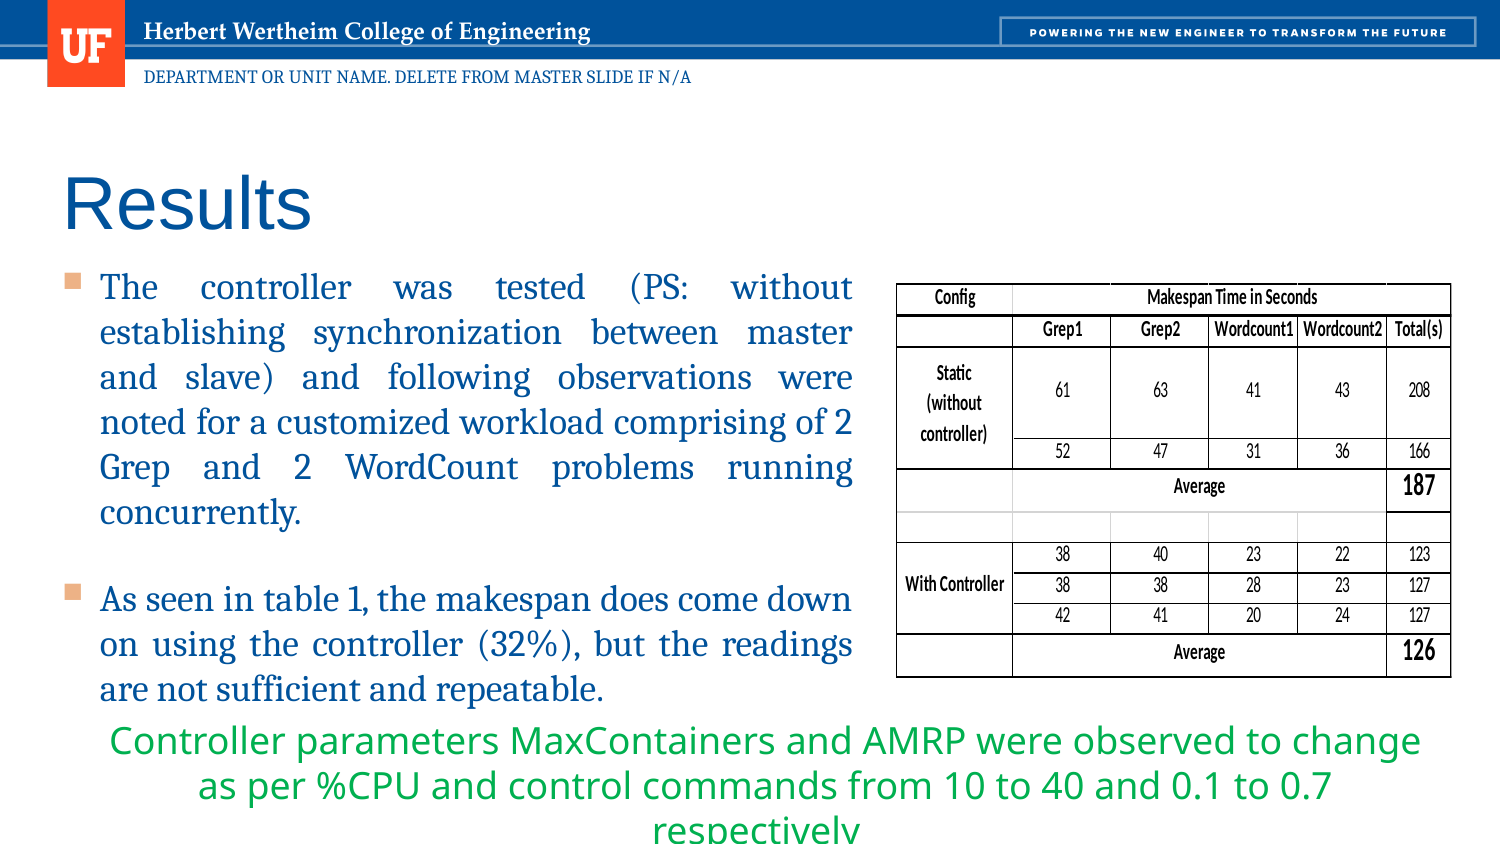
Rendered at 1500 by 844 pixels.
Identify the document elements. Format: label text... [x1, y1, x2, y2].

text_box Controller parameters MaxContainers and AMRP were observed to change as per %CPU and control commands from 10 to 40 and 0.1 to 0.7 respectively [79, 709, 1453, 844]
picture [895, 283, 1453, 680]
title Results [47, 146, 1288, 284]
list The controller was tested (PS: without establishing synchronization between master and slave) and following observations were noted for a customized workload comprising of 2 Grep and 2 WordCount problems running concurrently. As seen in table 1, the makespan does come down on using the controller (32%), but the readings are not sufficient and repeatable. [47, 284, 869, 765]
picture [0, 0, 1500, 87]
